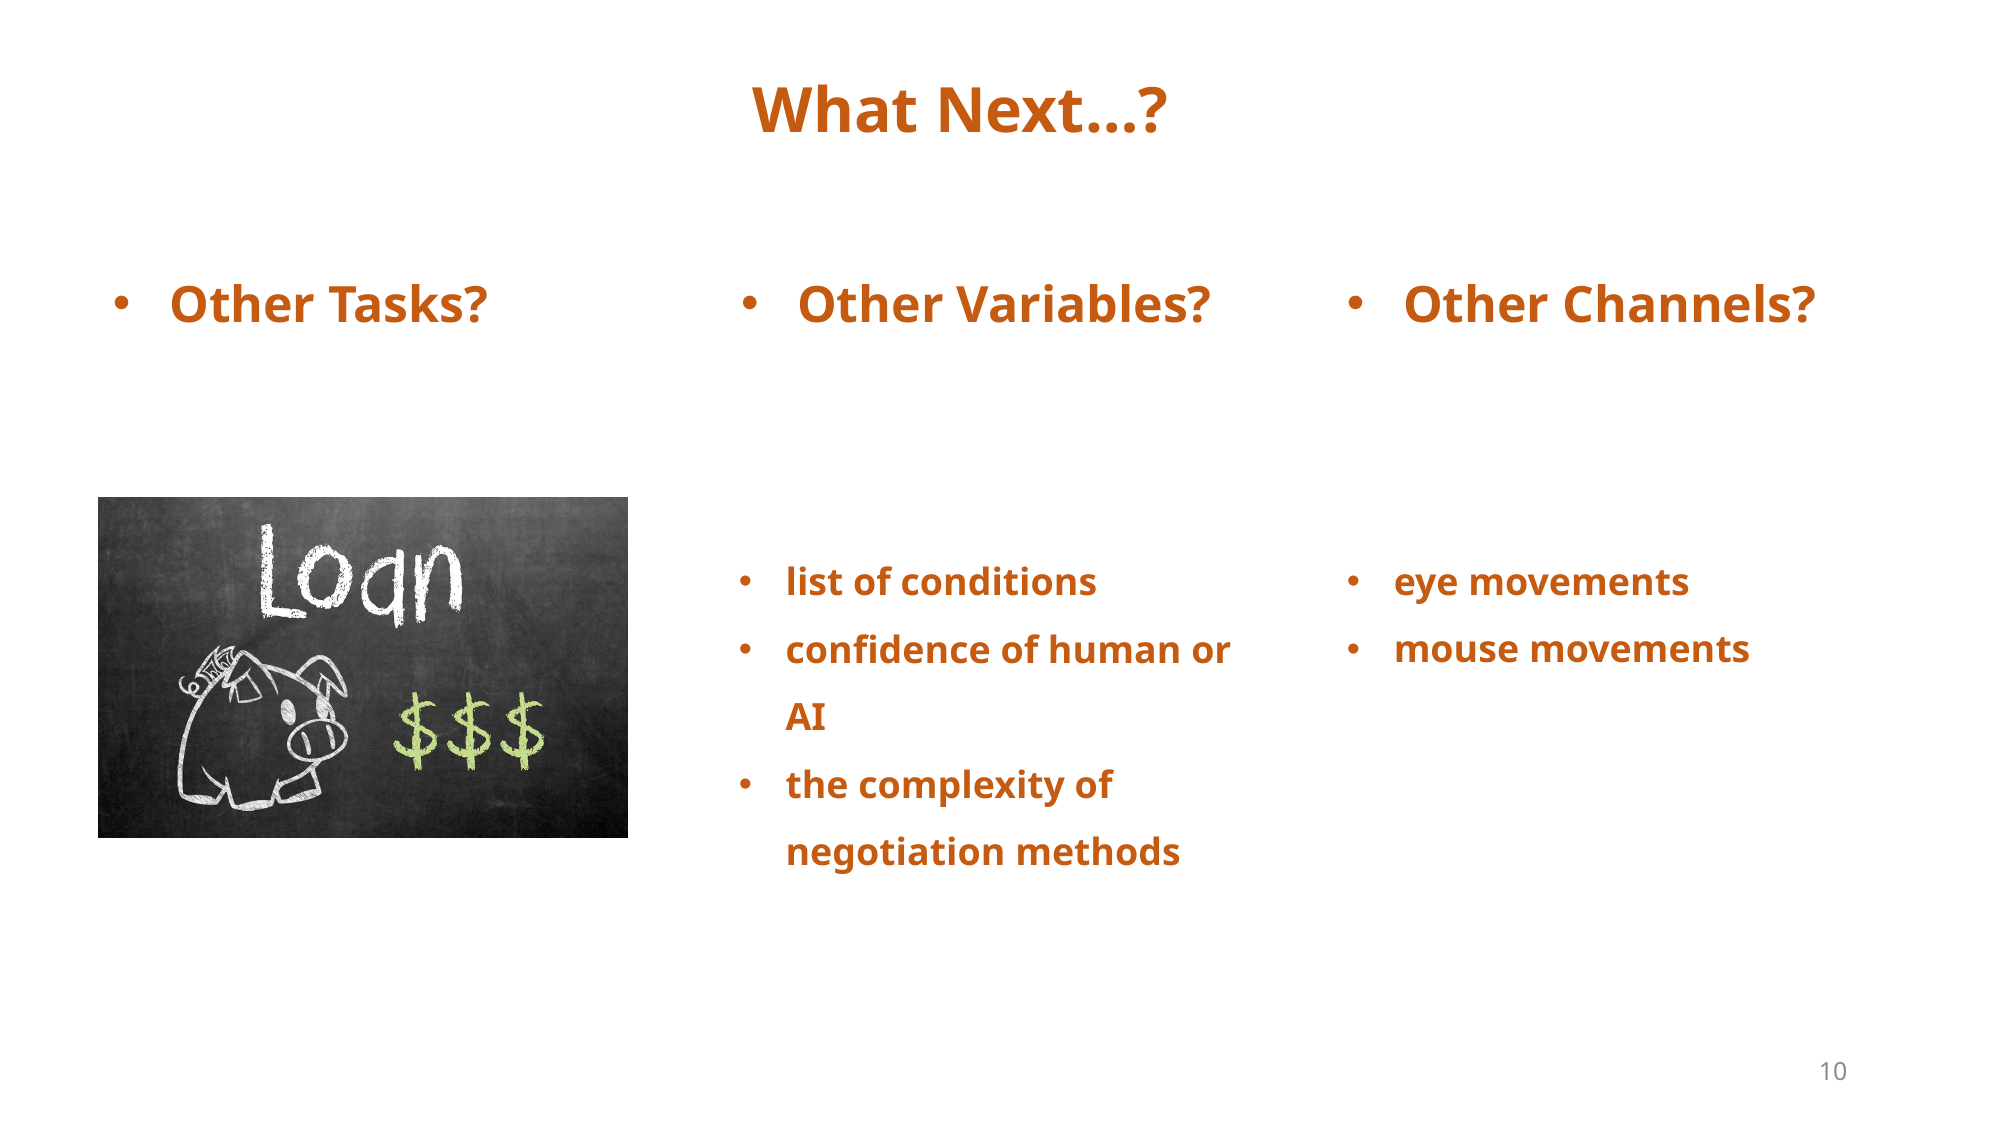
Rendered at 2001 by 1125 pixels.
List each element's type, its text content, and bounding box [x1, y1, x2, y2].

text_box list of conditions confidence of human or AI the complexity of negotiation methods [723, 528, 1276, 881]
text_box Other Variables? [726, 264, 1241, 340]
title What Next…? [98, 3, 1824, 222]
text_box eye movements mouse movements [1332, 528, 1885, 678]
text_box Other Channels? [1332, 264, 1847, 340]
picture [98, 497, 628, 838]
text_box Other Tasks? [98, 264, 613, 340]
slide_number 10 [1412, 1042, 1863, 1103]
